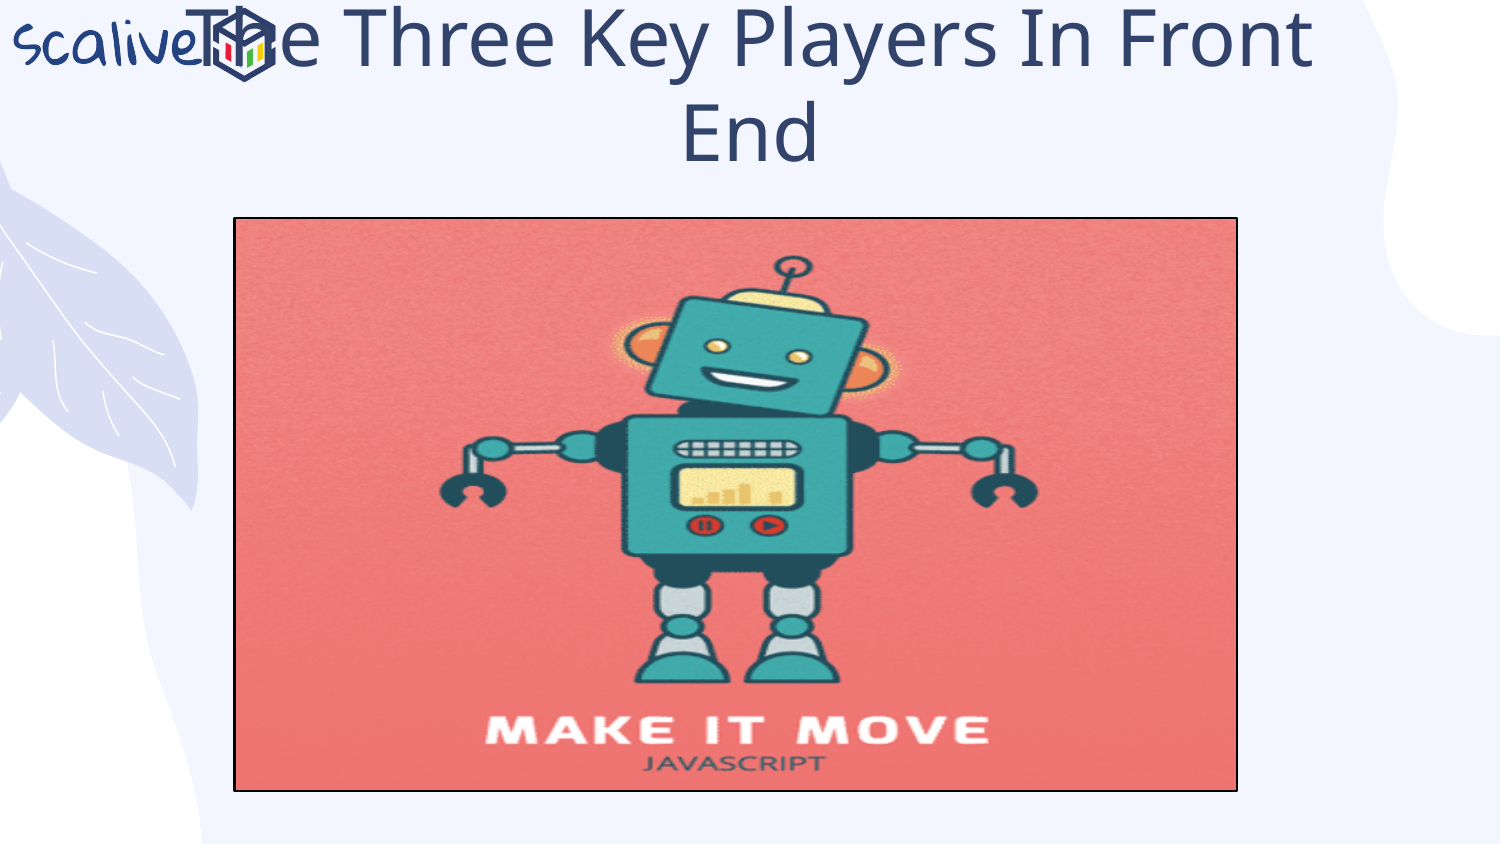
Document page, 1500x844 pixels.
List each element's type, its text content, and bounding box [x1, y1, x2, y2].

picture [235, 219, 1237, 791]
title The Three Key Players In Front End [116, 82, 1383, 177]
picture [4, 1, 282, 89]
